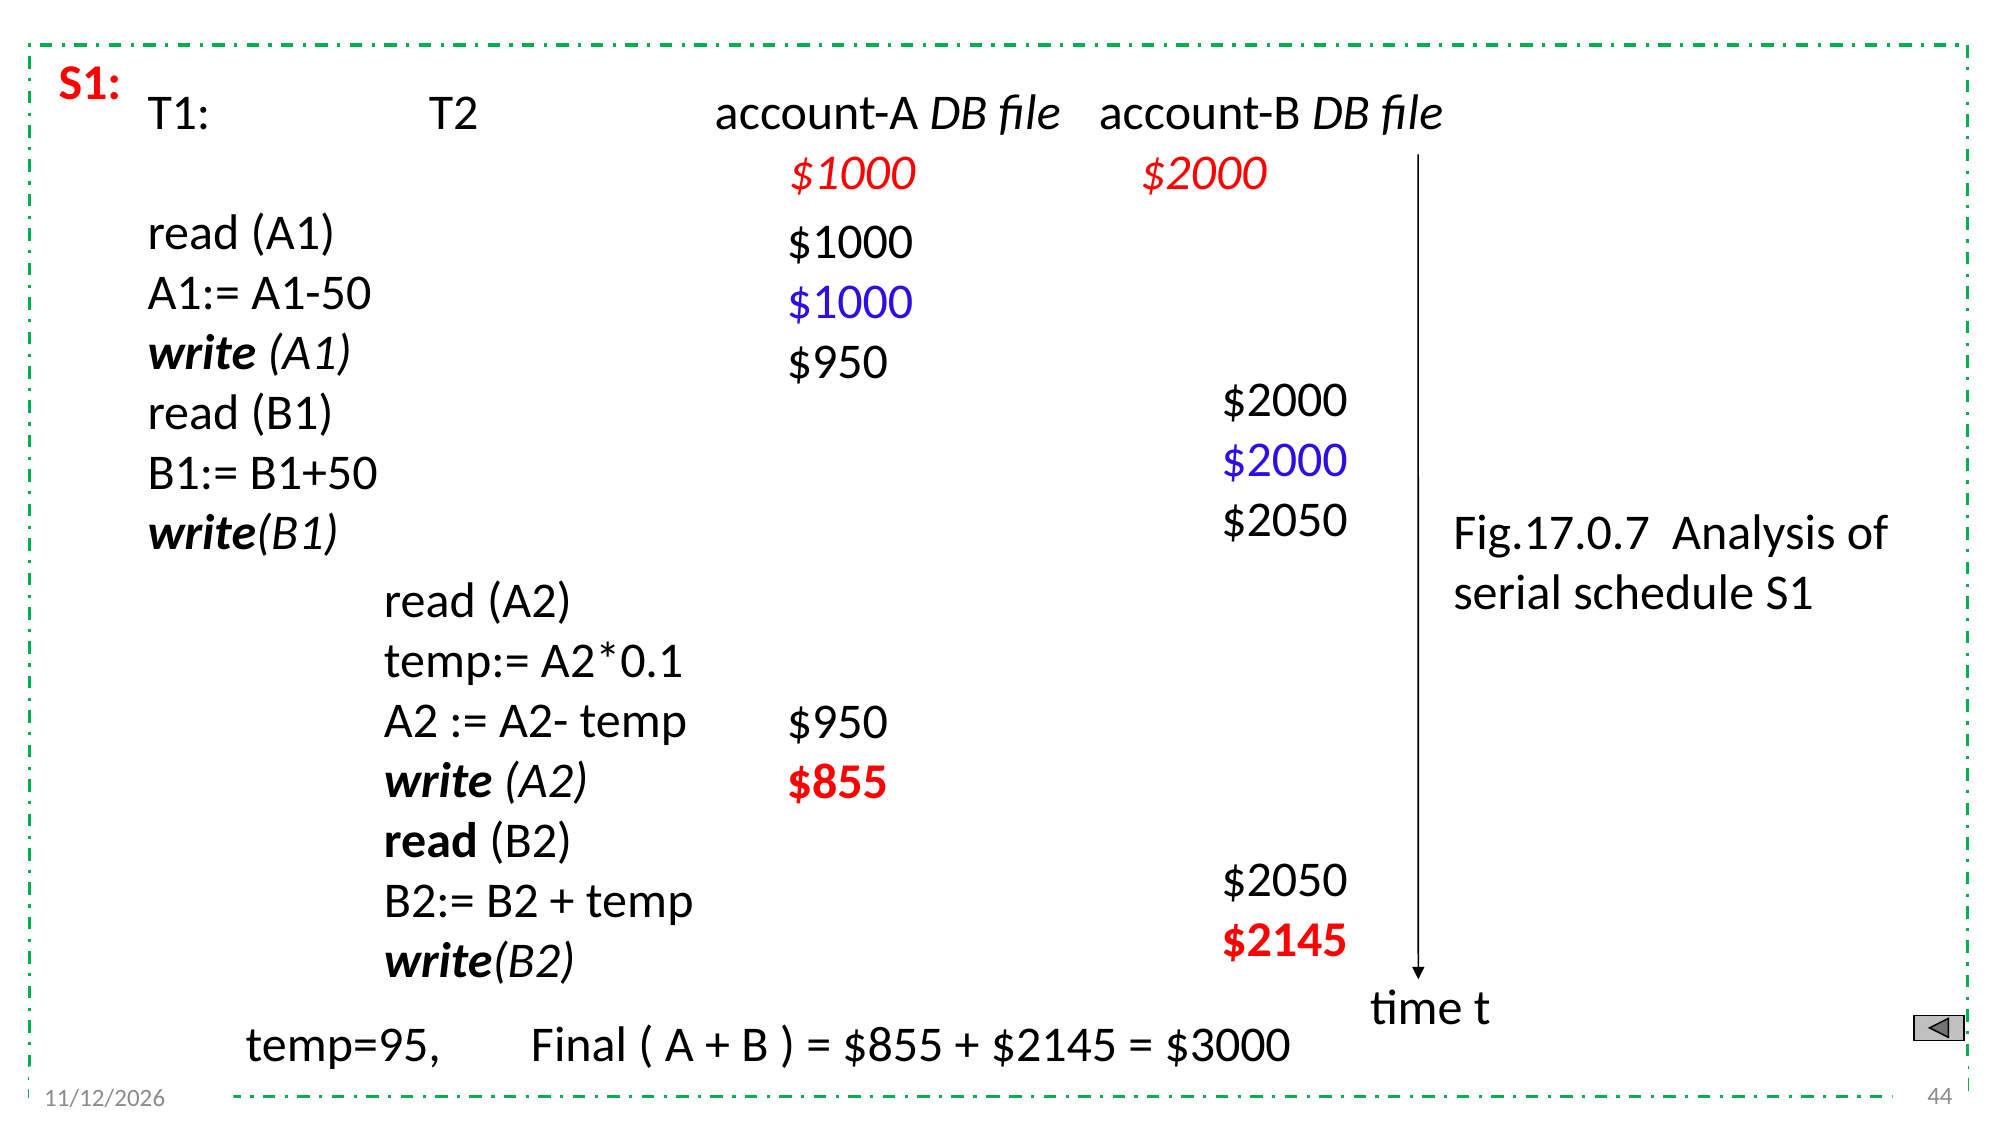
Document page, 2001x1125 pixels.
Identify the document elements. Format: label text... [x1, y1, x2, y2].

text_box [1913, 1015, 1964, 1041]
text_box S1: [43, 41, 137, 117]
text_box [1343, 154, 1507, 1043]
text_box T1: read (A1) A1:= A1-50 write (A1) read (B1) B1:= B1+50 write(B1) [132, 72, 393, 568]
text_box read (A2) temp:= A2*0.1 A2 := A2- temp write (A2) read (B2) B2:= B2 + temp write(B2) [369, 560, 709, 996]
text_box temp=95, Final ( A + B ) = $855 + $2145 = $3000 [230, 1004, 1307, 1079]
text_box Fig.17.0.7 Analysis of serial schedule S1 [1507, 492, 1968, 627]
text_box $1000 $1000 $950 $950 $855 [772, 200, 942, 816]
text_box T2 account-A DB file account-B DB file $1000 $2000 [391, 72, 1609, 208]
text_box $2000 $2000 $2050 $2050 $2145 [1206, 178, 1343, 974]
slide_number 44 [1892, 1065, 1968, 1125]
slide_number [29, 1066, 234, 1125]
